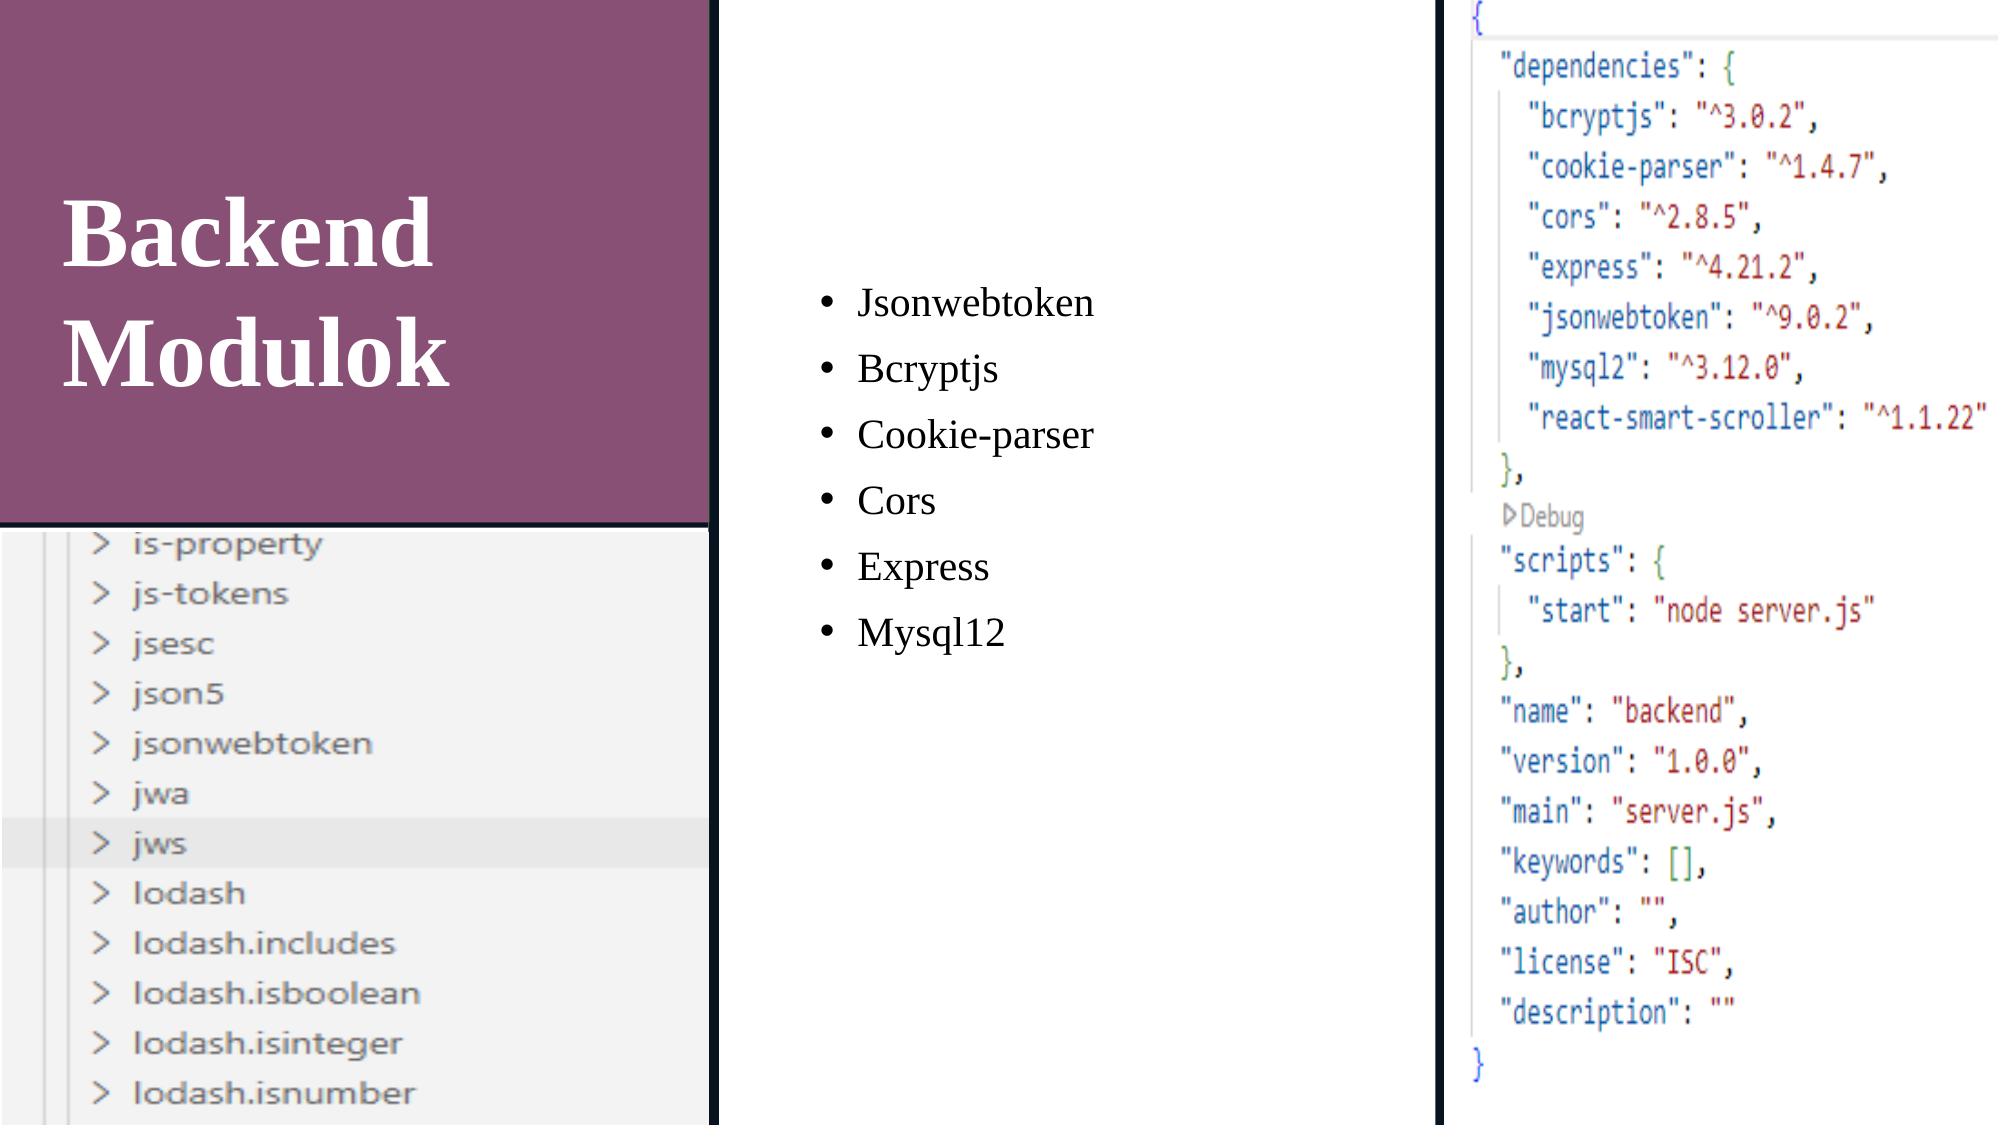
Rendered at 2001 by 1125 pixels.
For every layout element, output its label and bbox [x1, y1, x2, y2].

text_box [0, 0, 1443, 1125]
picture [1443, 0, 1998, 1125]
picture [2, 532, 709, 1125]
text_box [0, 0, 711, 523]
